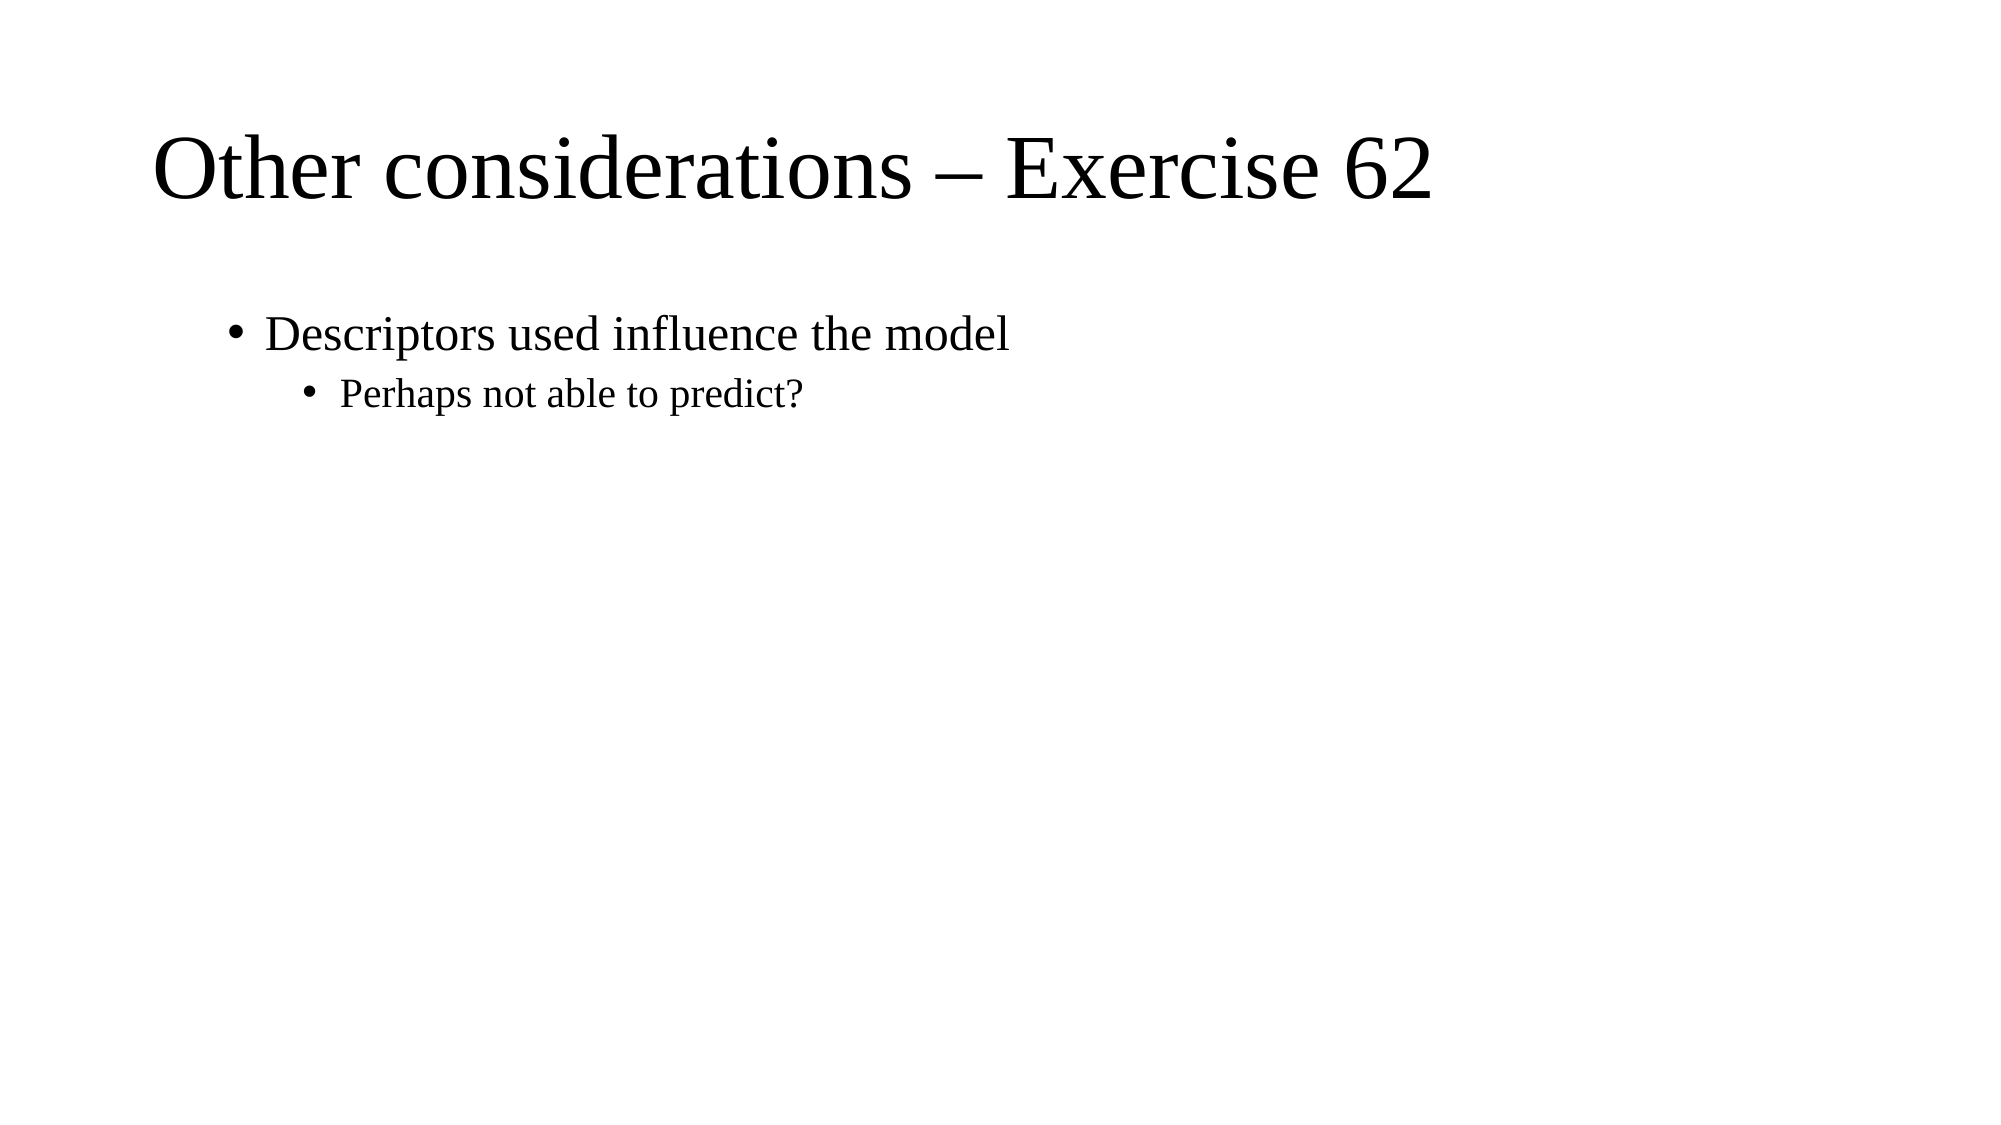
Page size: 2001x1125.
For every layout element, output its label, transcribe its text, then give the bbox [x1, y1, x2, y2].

list Descriptors used influence the model Perhaps not able to predict? [137, 299, 1863, 1014]
title Other considerations – Exercise 62 [137, 59, 1863, 278]
